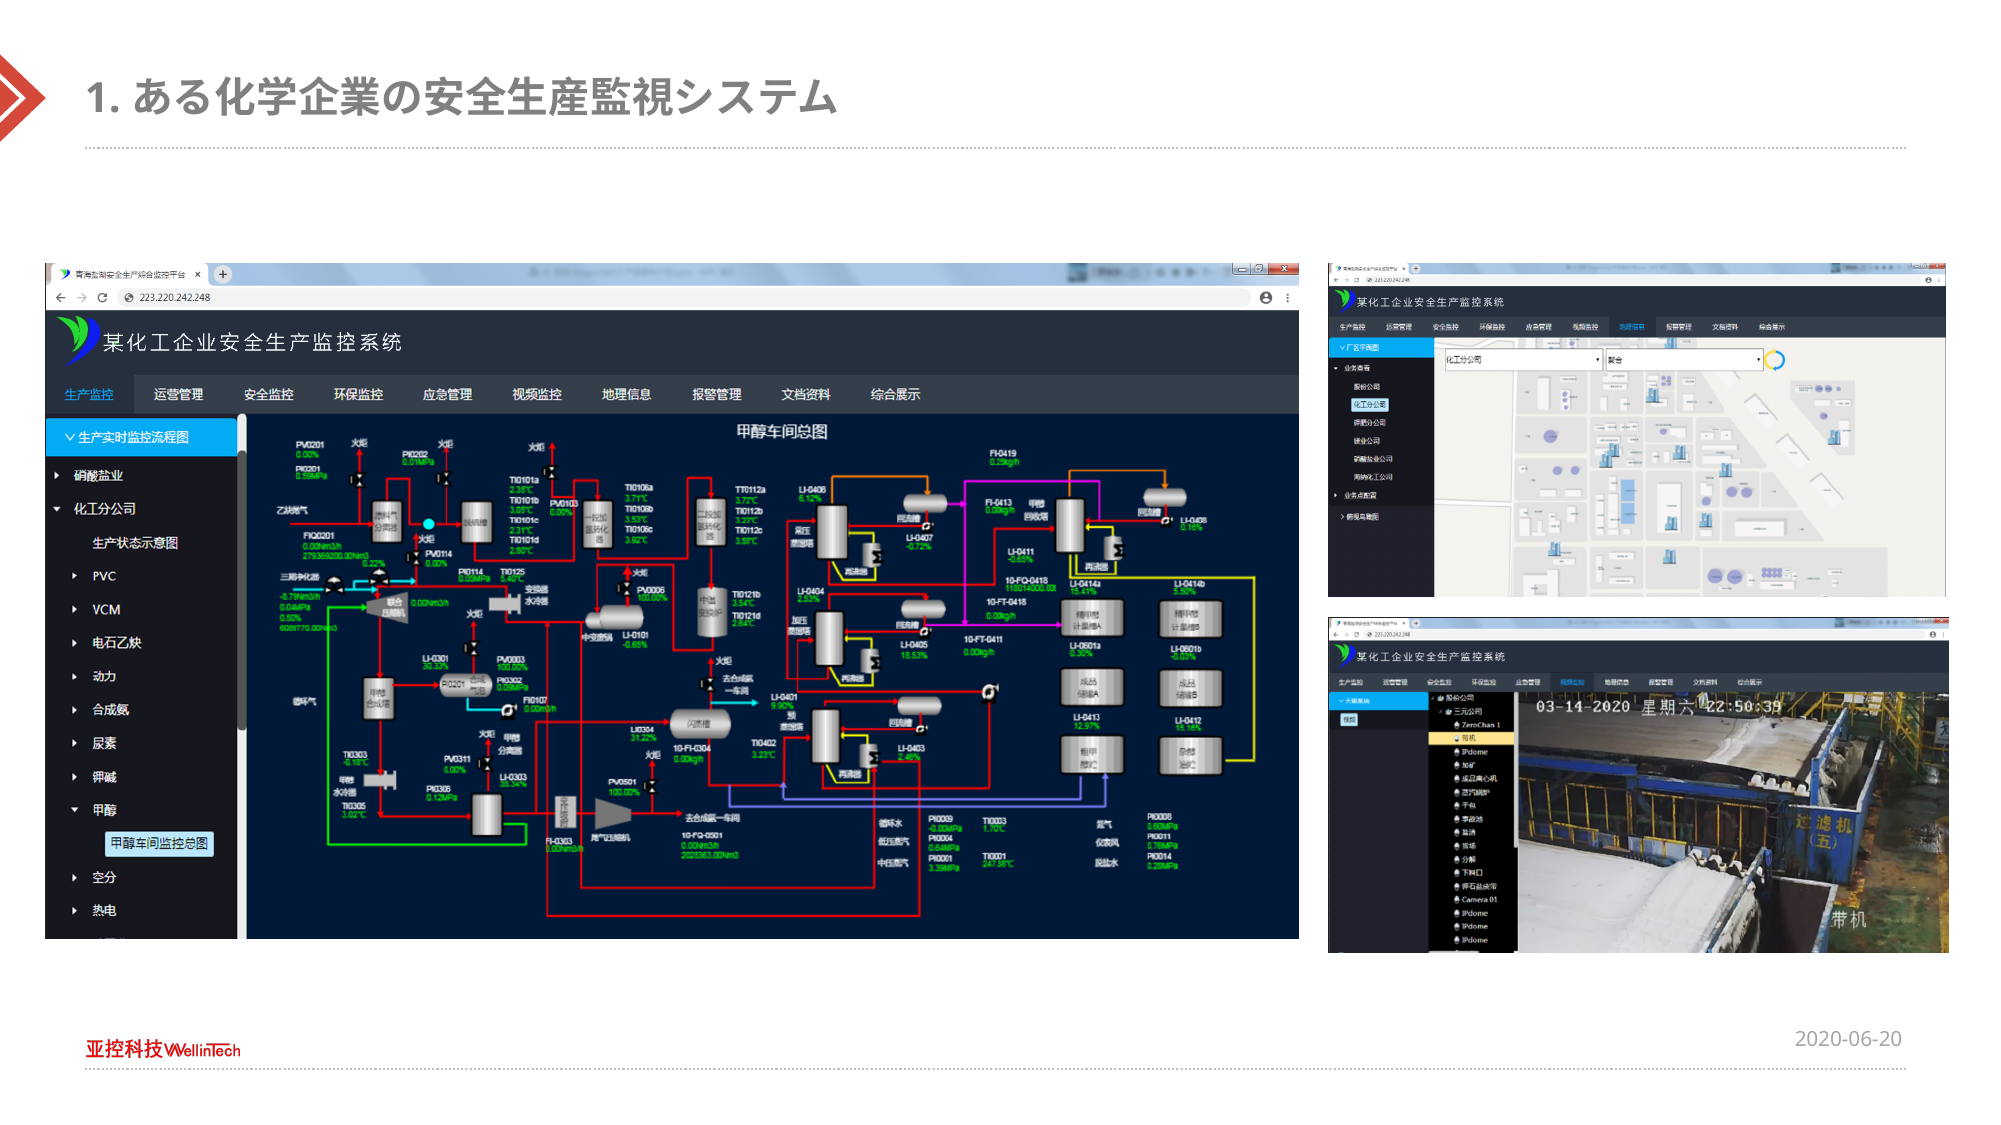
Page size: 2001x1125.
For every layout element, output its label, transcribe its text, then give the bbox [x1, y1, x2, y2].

picture [81, 432, 89, 442]
picture [178, 431, 188, 443]
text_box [84, 147, 1922, 1070]
picture [141, 432, 150, 442]
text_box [0, 54, 46, 142]
picture [104, 433, 113, 441]
picture [1327, 616, 1949, 954]
text_box 1.ある化学企業の安全生産監視システム [70, 63, 1408, 129]
picture [116, 432, 126, 442]
picture [45, 263, 1299, 939]
picture [1327, 263, 1946, 597]
picture [154, 431, 175, 442]
picture [129, 432, 139, 442]
